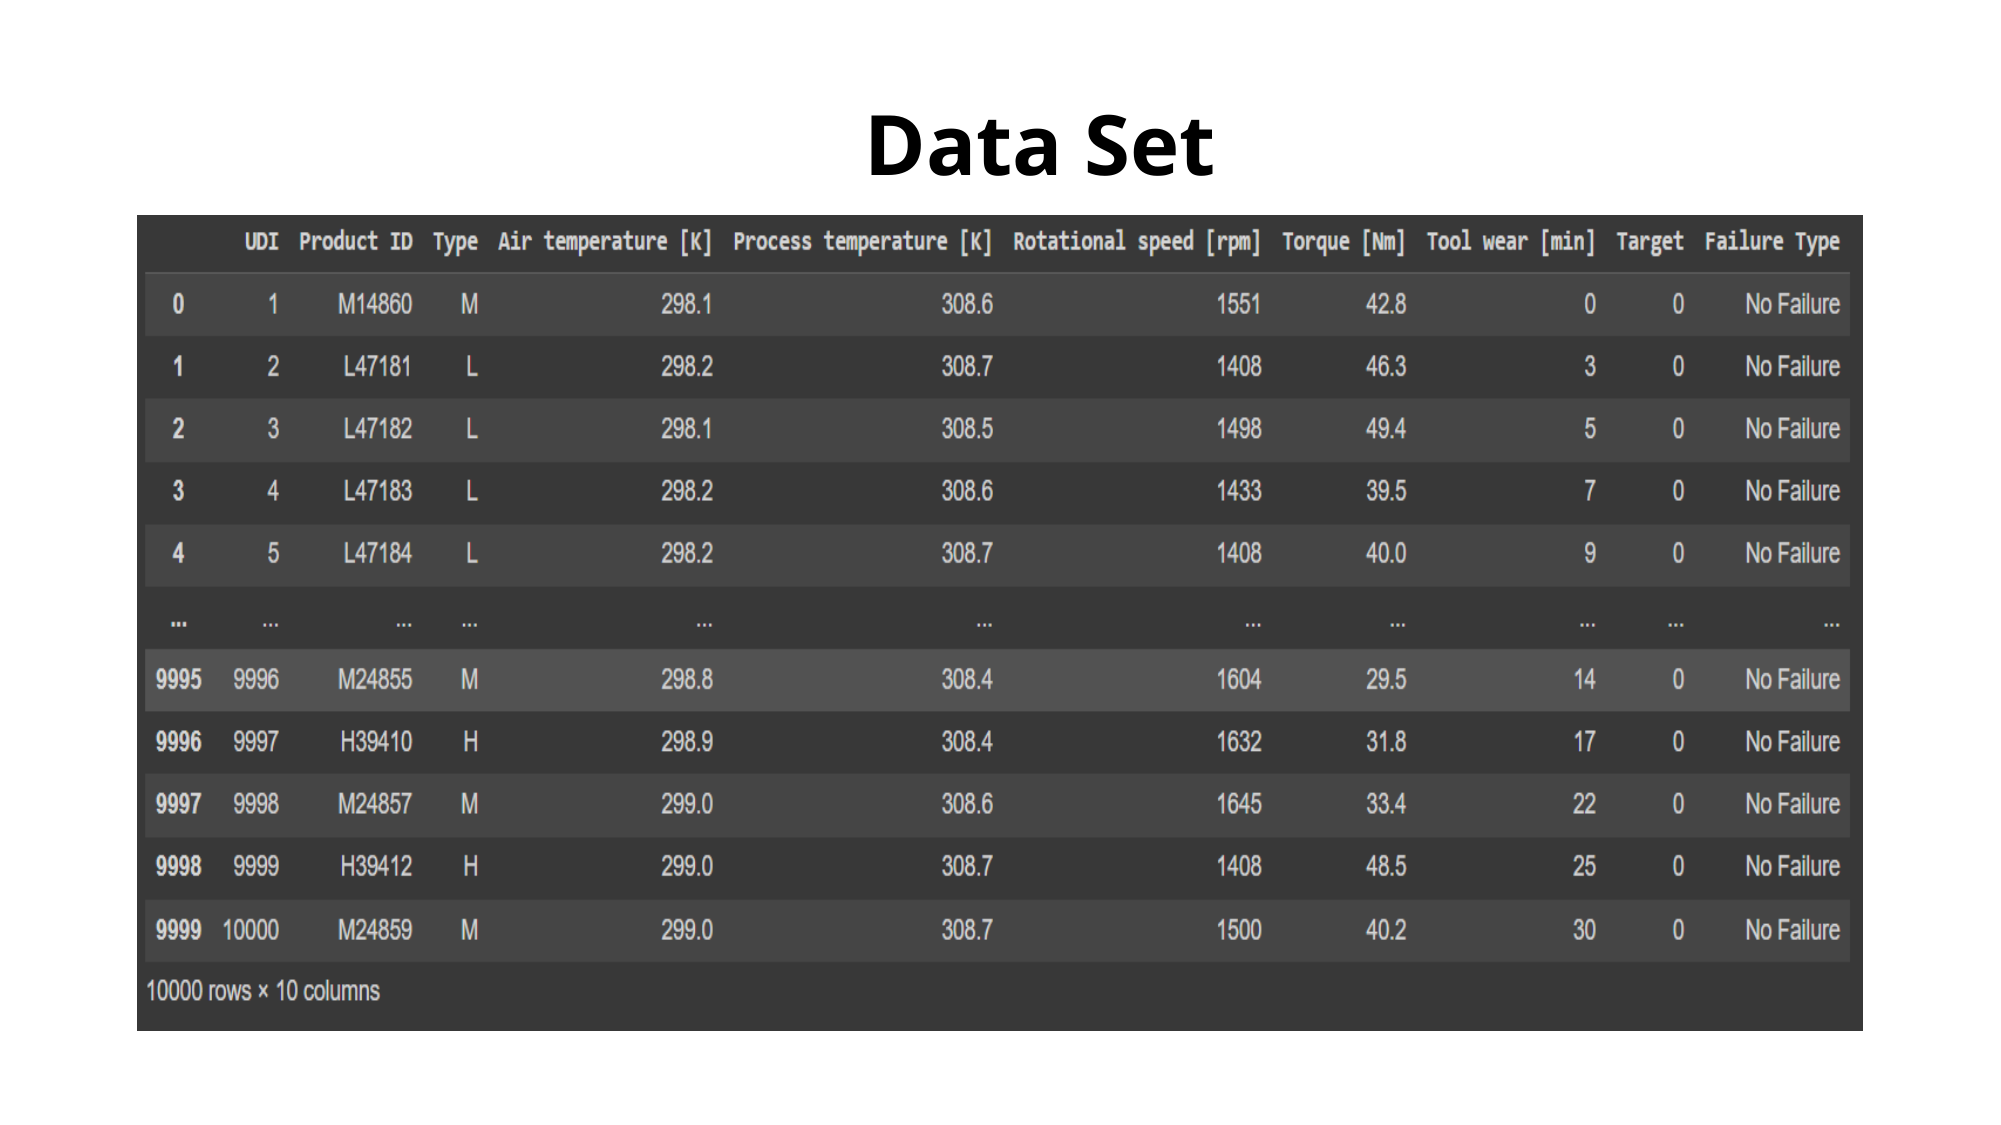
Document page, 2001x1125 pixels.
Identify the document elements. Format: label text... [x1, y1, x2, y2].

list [137, 215, 1863, 1031]
title Data Set [137, 59, 1863, 215]
